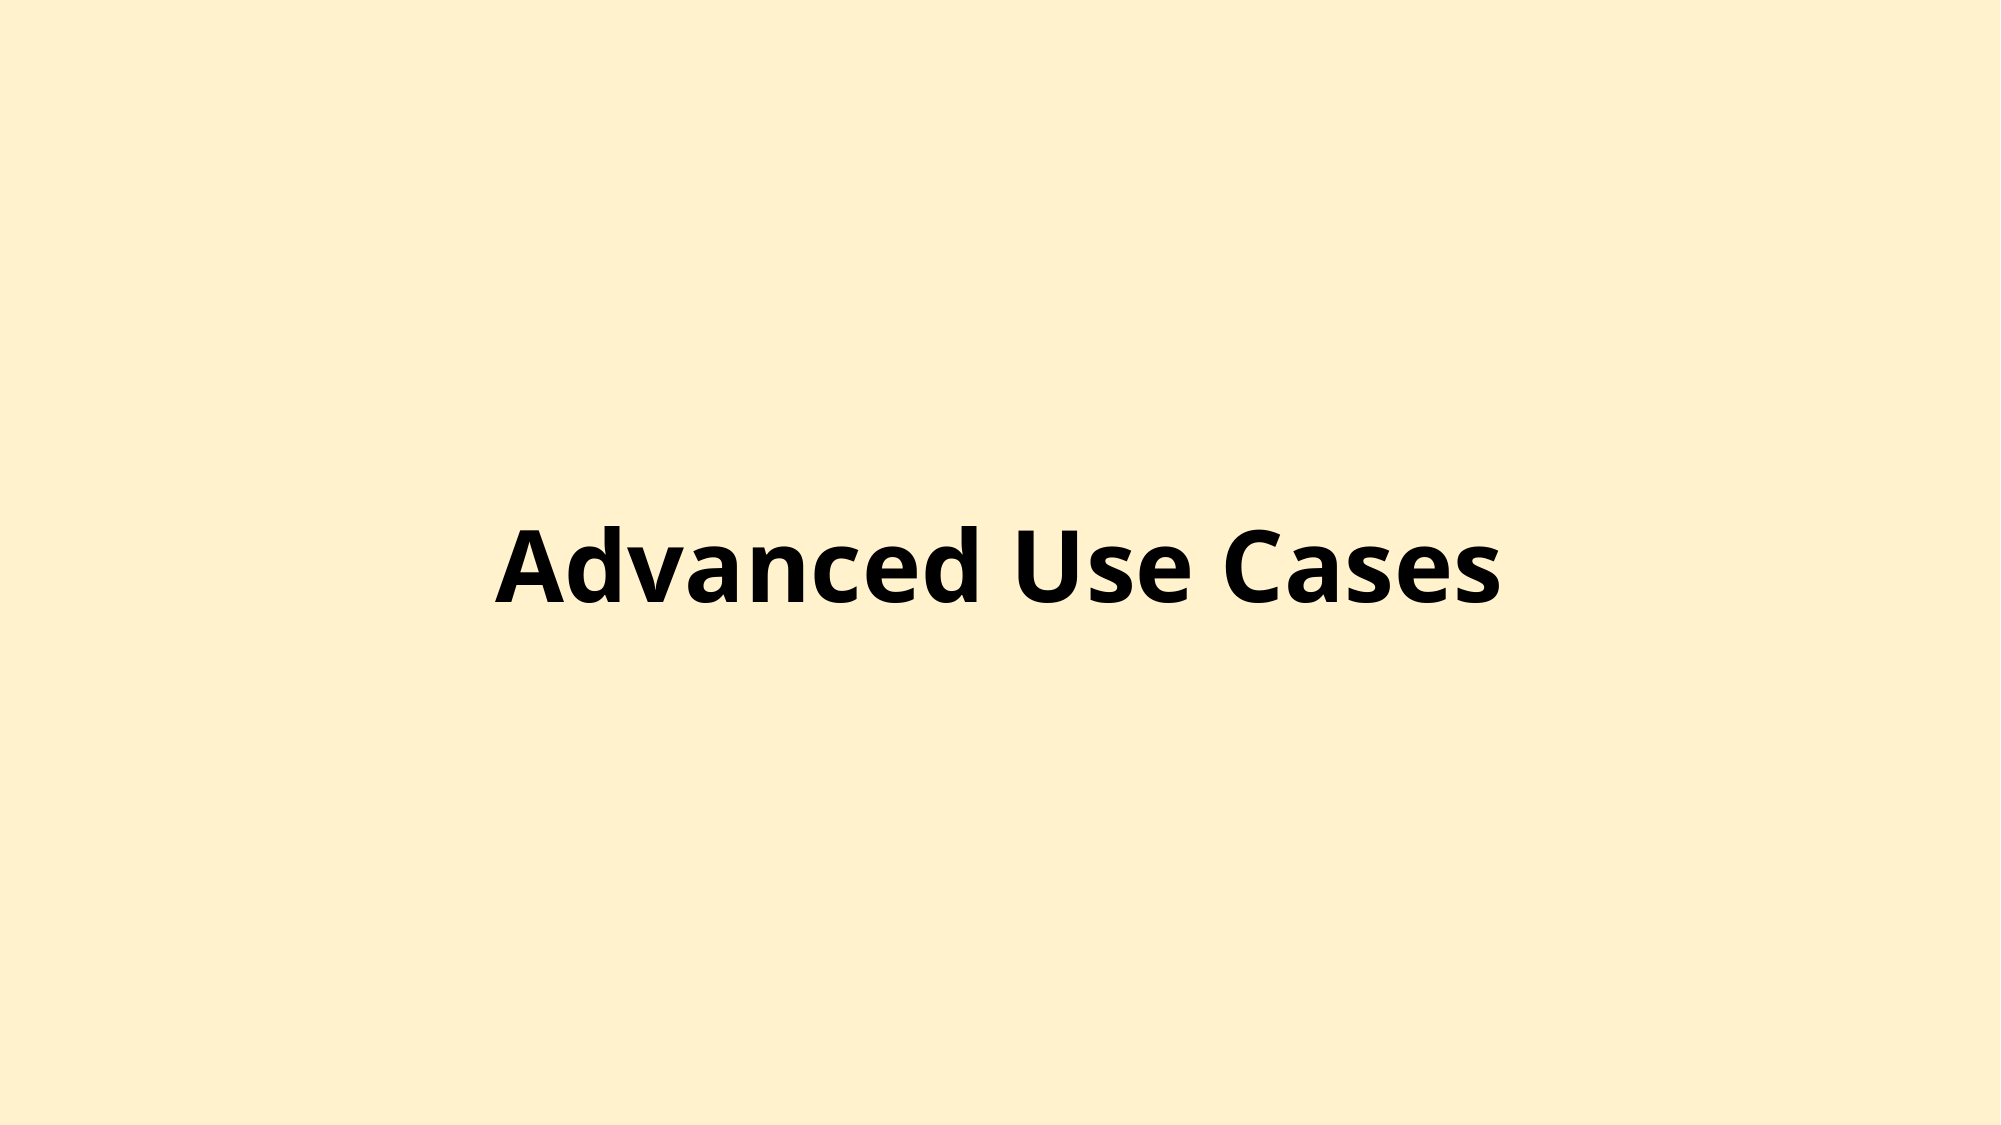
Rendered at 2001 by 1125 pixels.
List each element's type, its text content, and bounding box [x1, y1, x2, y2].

text_box Advanced Use Cases [0, 0, 2000, 1125]
